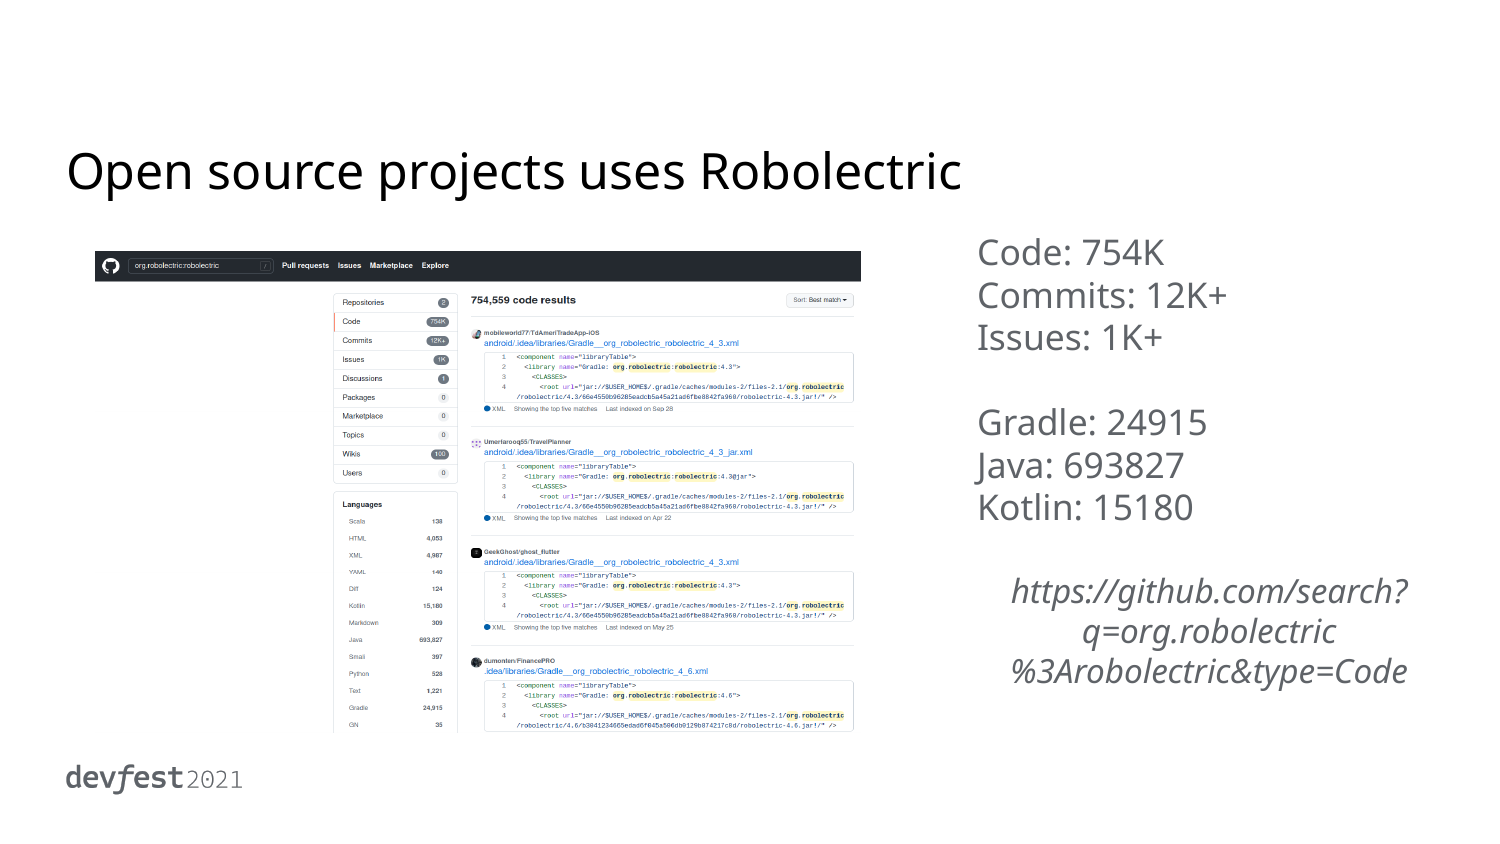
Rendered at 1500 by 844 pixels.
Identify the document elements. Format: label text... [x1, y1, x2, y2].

text_box Code: 754K Commits: 12K+ Issues: 1K+ Gradle: 24915 Java: 693827 Kotlin: 15180 https://github.com/search?q=org.robolectric%3Arobolectric&type=Code [962, 215, 1457, 705]
picture [65, 761, 243, 797]
picture [94, 251, 862, 733]
title Open source projects uses Robolectric [51, 91, 1464, 216]
